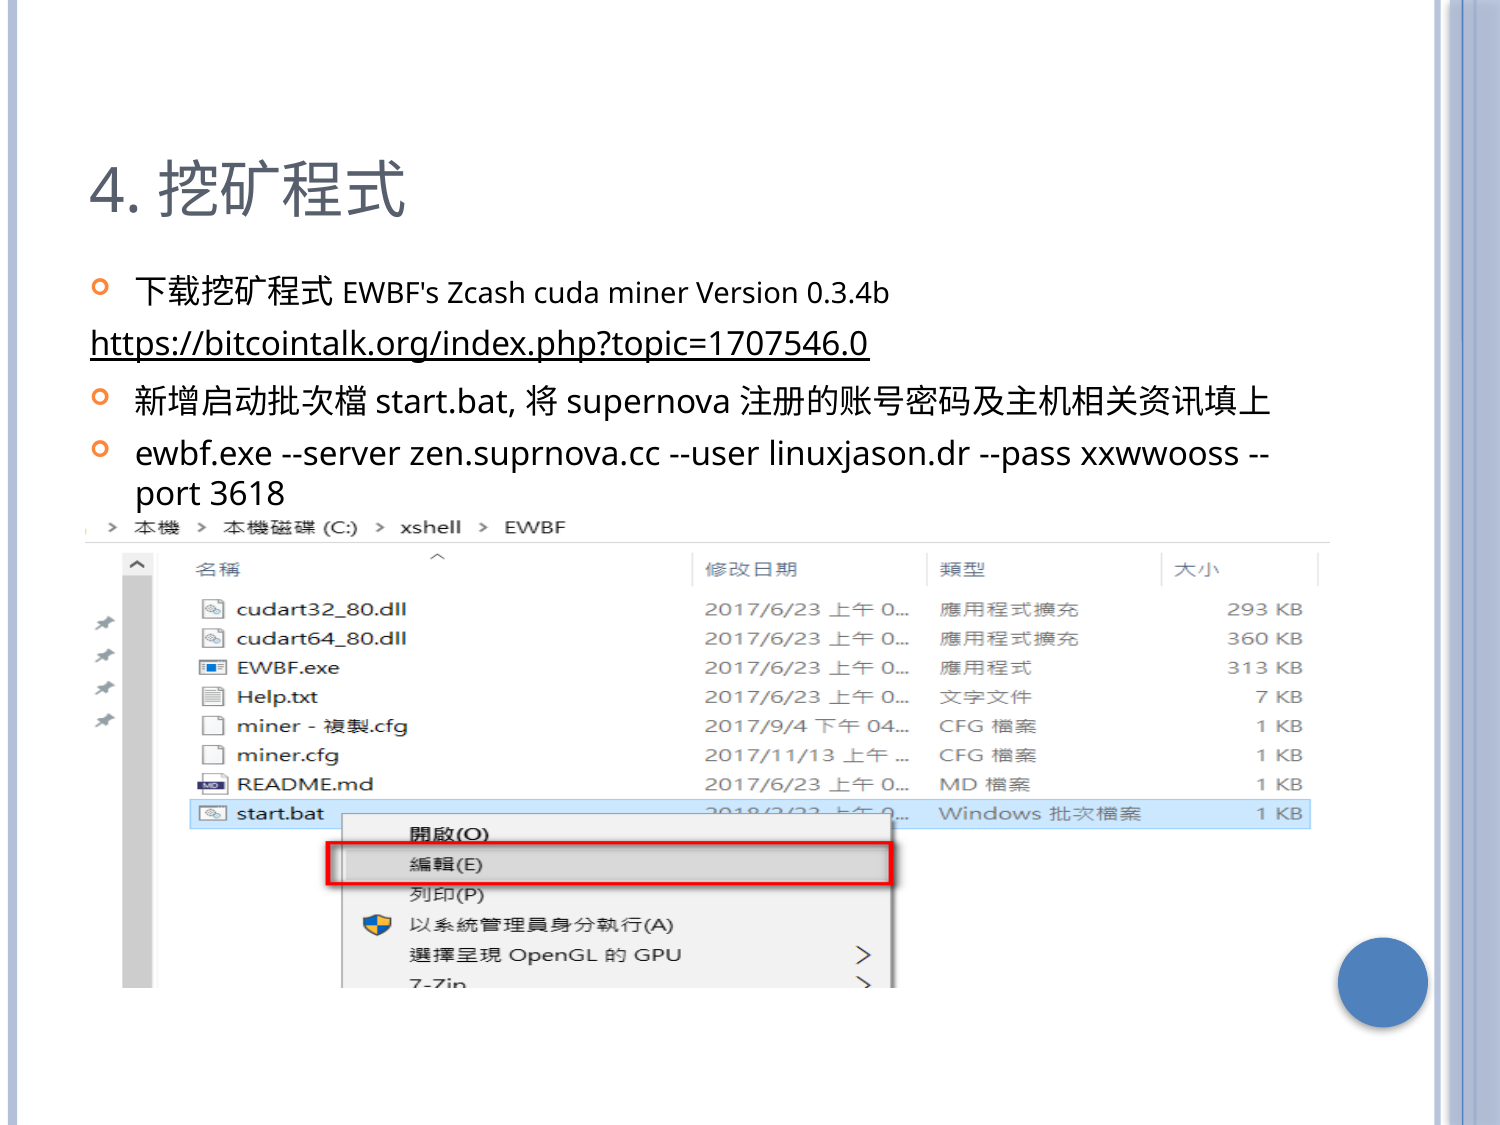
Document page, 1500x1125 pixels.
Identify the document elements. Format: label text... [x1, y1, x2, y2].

text_box 4.挖矿程式 [74, 45, 1300, 233]
picture [85, 514, 1330, 988]
text_box 下载挖矿程式EWBF's Zcash cuda miner Version 0.3.4b https://bitcointalk.org/index.php?topic=1707546.0 新增启动批次檔start.bat,将supernova注册的账号密码及主机相关资讯填上 ewbf.exe --server zen.suprnova.cc --user linuxjason.dr --pass xxwwooss --port 3618 [74, 262, 1300, 1062]
